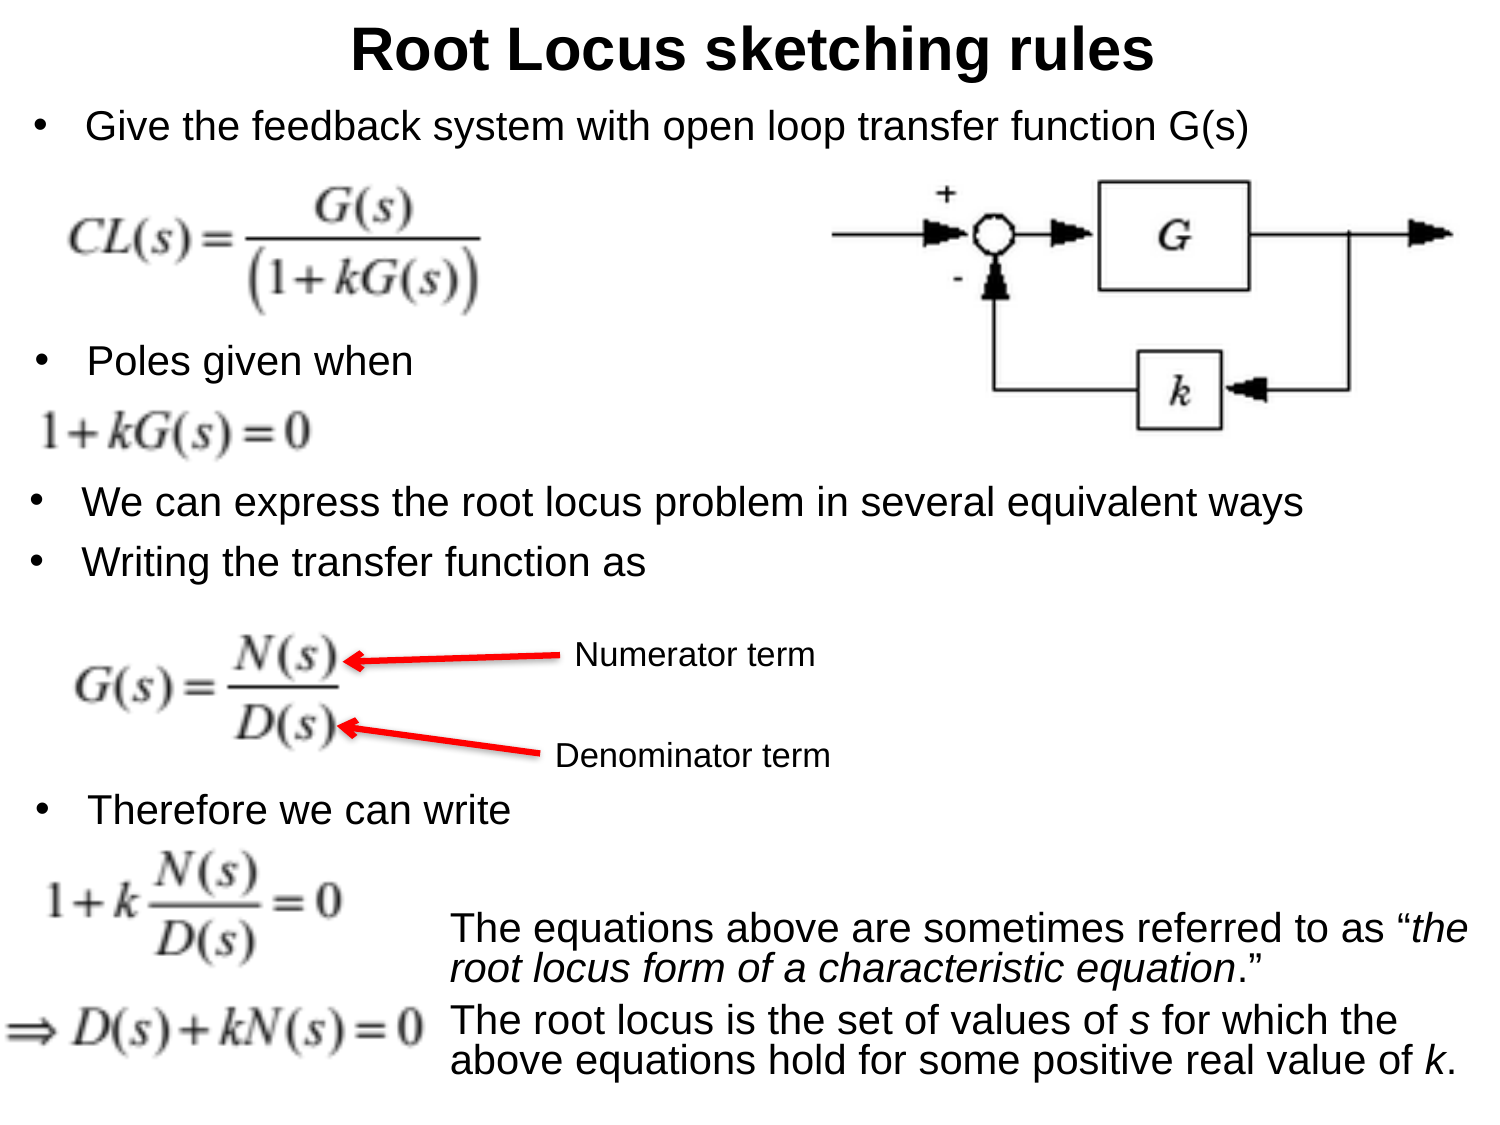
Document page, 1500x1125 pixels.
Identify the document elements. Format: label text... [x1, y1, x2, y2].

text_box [41, 829, 348, 972]
picture [816, 155, 1500, 477]
text_box Numerator term [559, 624, 832, 681]
text_box Poles given when [19, 336, 429, 392]
text_box Denominator term [540, 725, 847, 782]
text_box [0, 998, 430, 1064]
text_box The equations above are sometimes referred to as “the root locus form of a characteristic equation.” The root locus is the set of values of s for which the above equations hold for some positive real value of k. [435, 902, 1500, 1091]
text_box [342, 654, 561, 663]
text_box Give the feedback system with open loop transfer function G(s) [18, 101, 1266, 157]
text_box Root Locus sketching rules [129, 0, 1376, 92]
text_box We can express the root locus problem in several equivalent ways Writing the transfer function as [14, 476, 1376, 620]
text_box Therefore we can write [20, 775, 528, 841]
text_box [62, 166, 488, 321]
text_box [35, 402, 317, 468]
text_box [67, 614, 343, 756]
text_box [336, 725, 539, 755]
